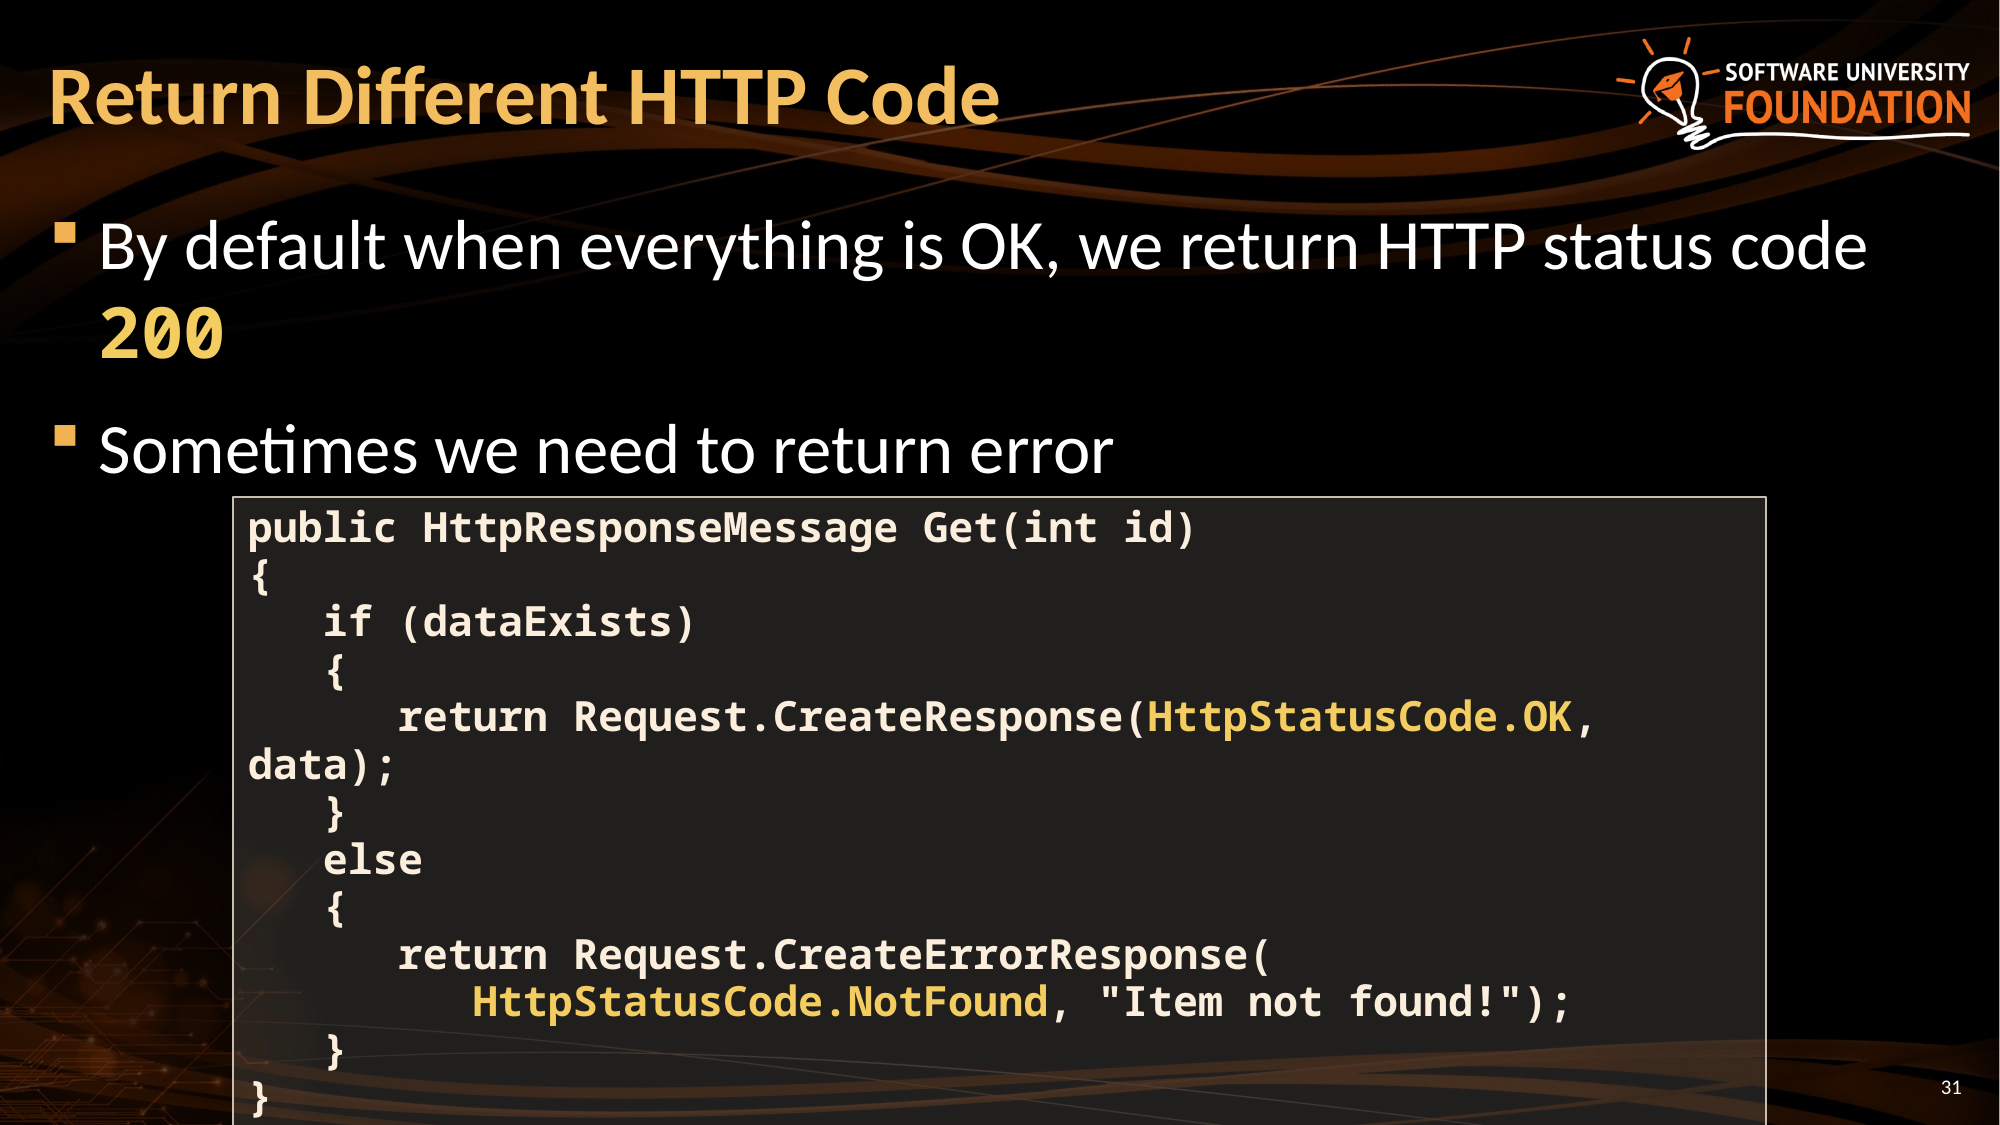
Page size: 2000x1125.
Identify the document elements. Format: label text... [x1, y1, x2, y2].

picture [0, 0, 2000, 1125]
list By default when everything is OK, we return HTTP status code 200 Sometimes we need to return error [31, 188, 1968, 1103]
title Return Different HTTP Code [30, 6, 1602, 189]
text_box public HttpResponseMessage Get(int id) { if (dataExists) { return Request.CreateResponse(HttpStatusCode.OK, data); } else { return Request.CreateErrorResponse( HttpStatusCode.NotFound, "Item not found!"); } } [233, 496, 1766, 1125]
